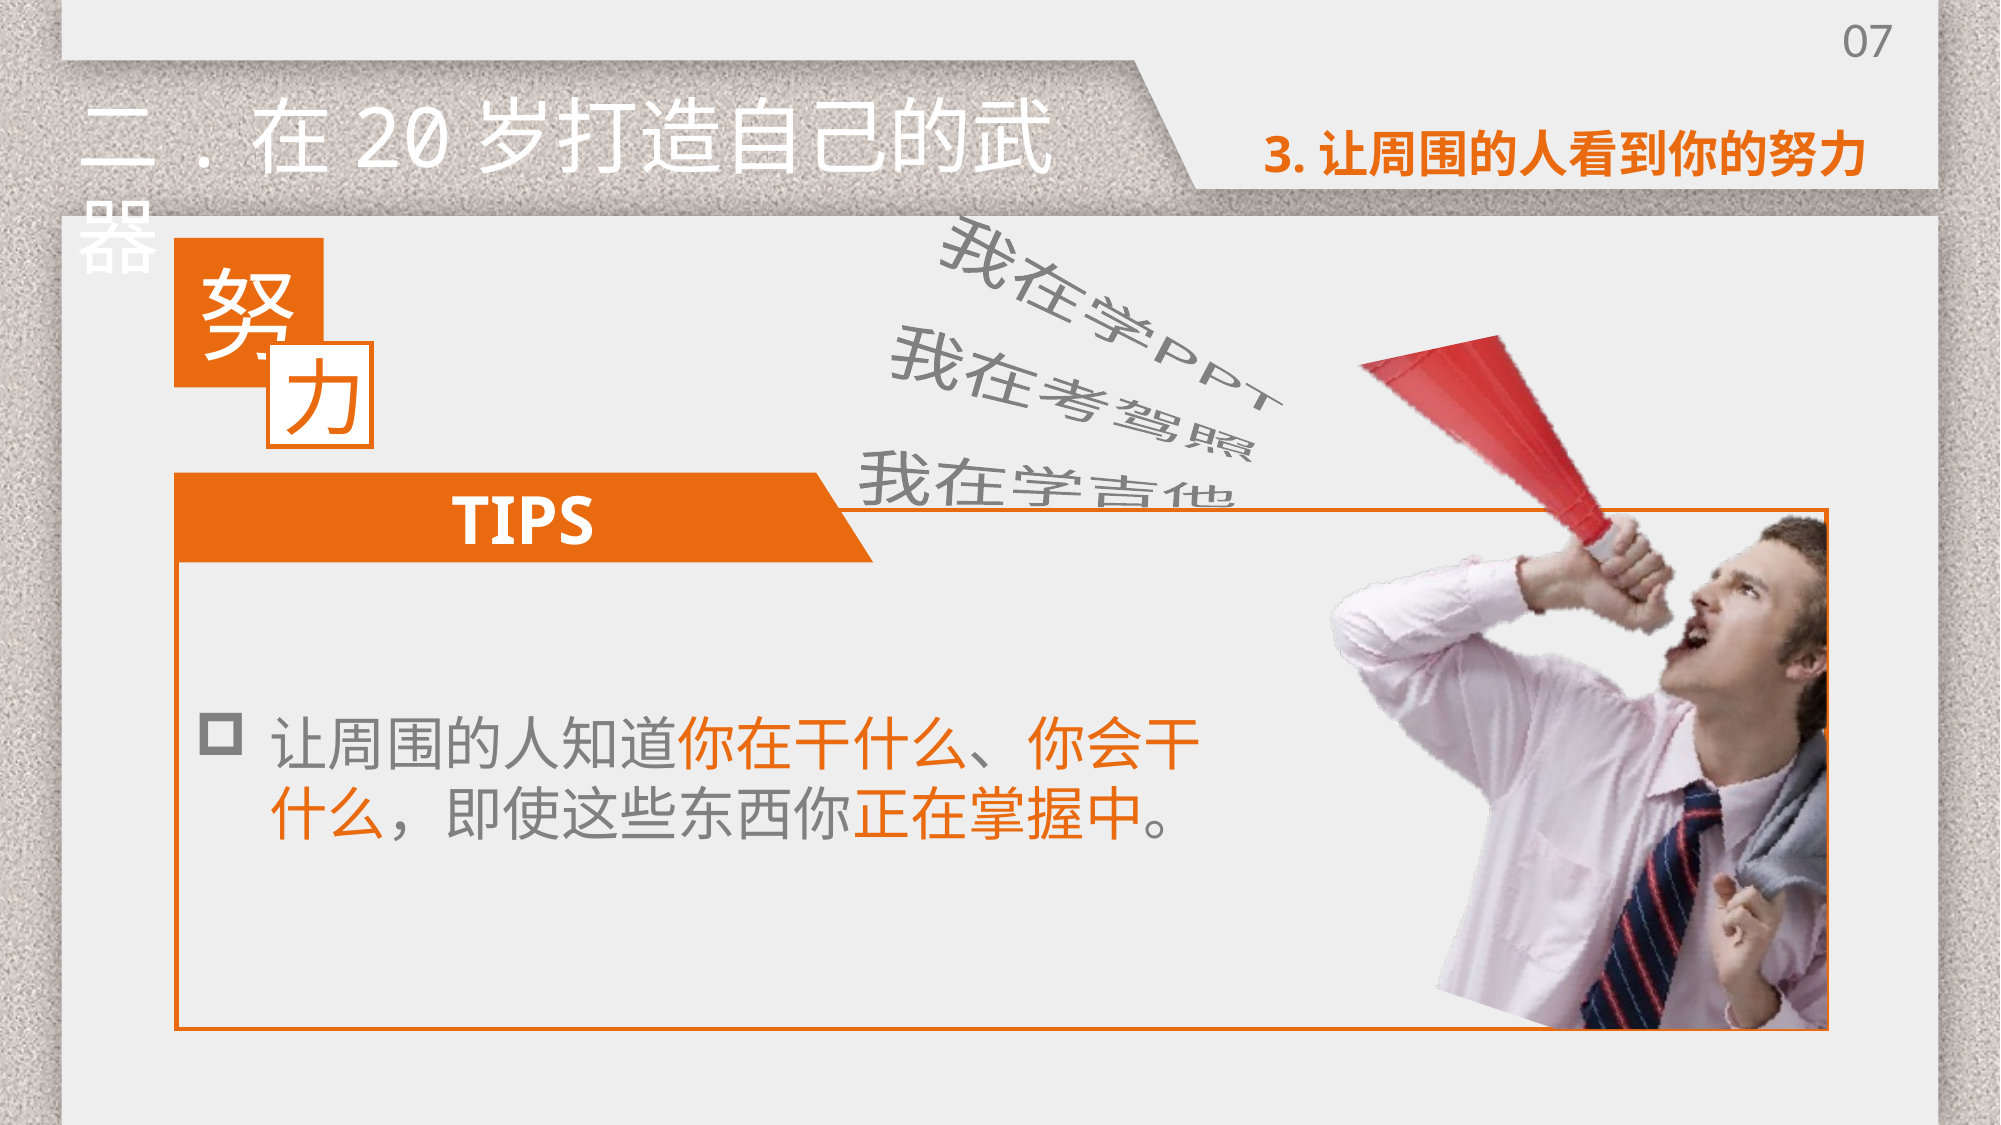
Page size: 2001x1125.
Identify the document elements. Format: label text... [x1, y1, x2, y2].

text_box TIPS [173, 471, 876, 564]
text_box [175, 509, 1291, 1030]
text_box 3.让周围的人看到你的努力 [1239, 115, 1883, 191]
text_box 二.在20岁打造自己的武器 [61, 76, 1134, 292]
text_box [61, 215, 1939, 1125]
picture [1291, 288, 2000, 1057]
text_box [60, 0, 1940, 191]
text_box 07 [1797, 0, 1939, 75]
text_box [174, 237, 372, 447]
